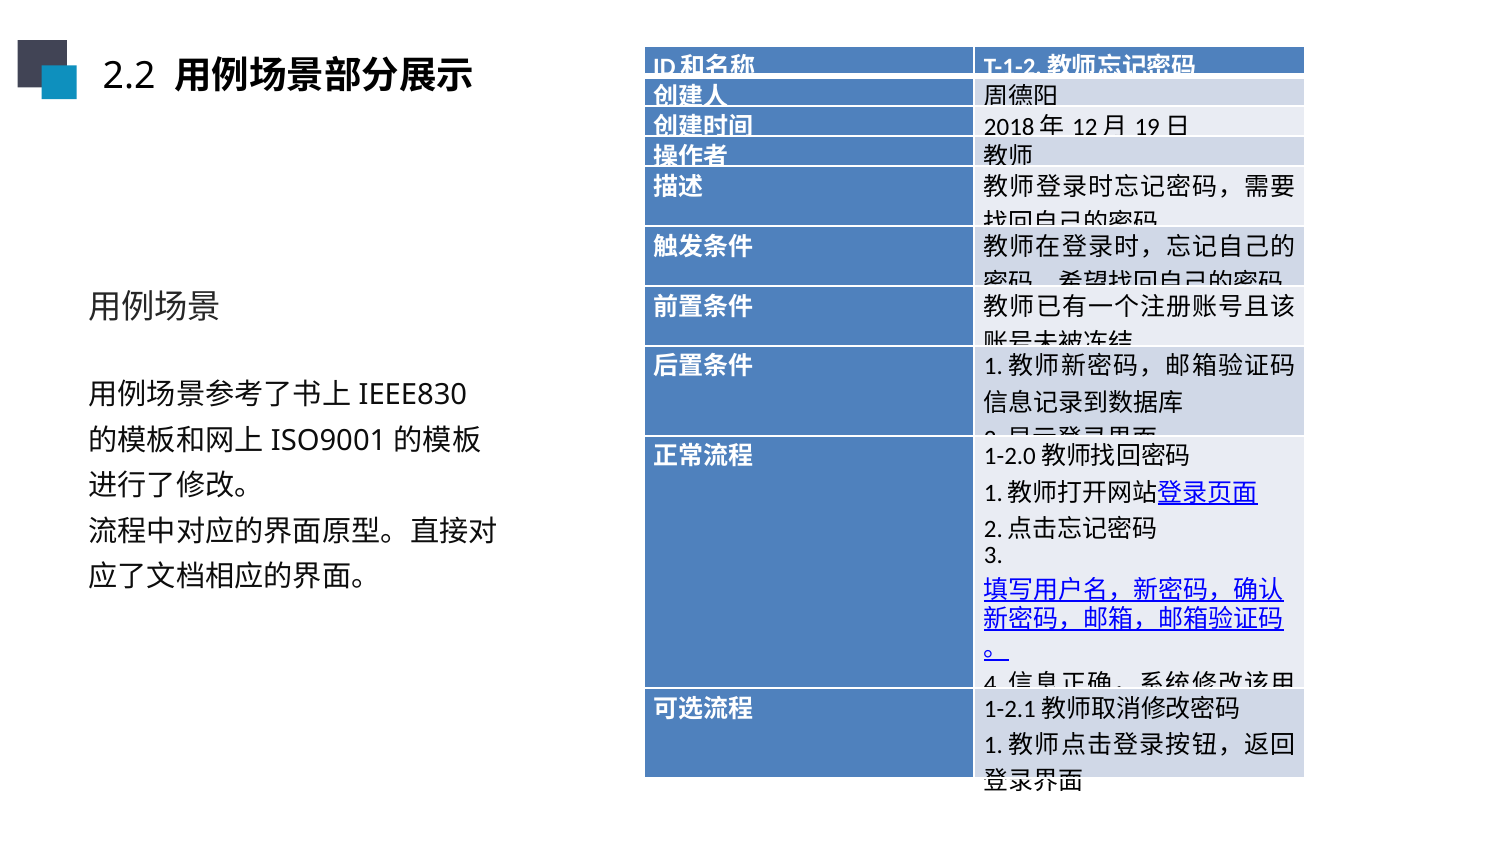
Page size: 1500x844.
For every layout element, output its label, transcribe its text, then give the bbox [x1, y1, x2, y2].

table_cell 触发条件 [645, 227, 973, 285]
table_header T-1-2,教师忘记密码 [975, 47, 1304, 73]
table_cell 教师 [975, 137, 1304, 165]
table_cell 操作者 [645, 137, 973, 165]
table_cell 描述 [645, 167, 973, 225]
table_cell 1.教师新密码，邮箱验证码信息记录到数据库 2.显示登录界面 [975, 347, 1304, 435]
table_cell 创建时间 [645, 107, 973, 135]
text_box 用例场景 [77, 280, 556, 332]
table_cell 后置条件 [645, 347, 973, 435]
text_box 2.2 用例场景部分展示 [87, 43, 490, 104]
table_cell 前置条件 [645, 287, 973, 345]
table_cell 1-2.1教师取消修改密码 1.教师点击登录按钮，返回登录界面 [975, 689, 1304, 777]
table_header ID和名称 [645, 47, 973, 73]
table_cell 1-2.0教师找回密码 1.教师打开网站登录页面 2.点击忘记密码 3.填写用户名，新密码，确认新密码，邮箱，邮箱验证码。 4.信息正确，系统修改该用户的密码并且存储到系统中 5.返回登录界面 [975, 437, 1304, 687]
table_cell 周德阳 [975, 79, 1304, 105]
text_box 用例场景参考了书上IEEE830的模板和网上ISO9001的模板进行了修改。 流程中对应的界面原型。直接对应了文档相应的界面。 [77, 359, 515, 598]
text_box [17, 39, 77, 100]
table_cell 创建人 [645, 79, 973, 105]
table_cell 教师已有一个注册账号且该账号未被冻结 [975, 287, 1304, 345]
table_cell 2018年12月19日 [975, 107, 1304, 135]
table_cell 可选流程 [645, 689, 973, 777]
table_cell 教师登录时忘记密码，需要找回自己的密码 [975, 167, 1304, 225]
table_cell 教师在登录时，忘记自己的密码，希望找回自己的密码 [975, 227, 1304, 285]
table_cell 正常流程 [645, 437, 973, 687]
